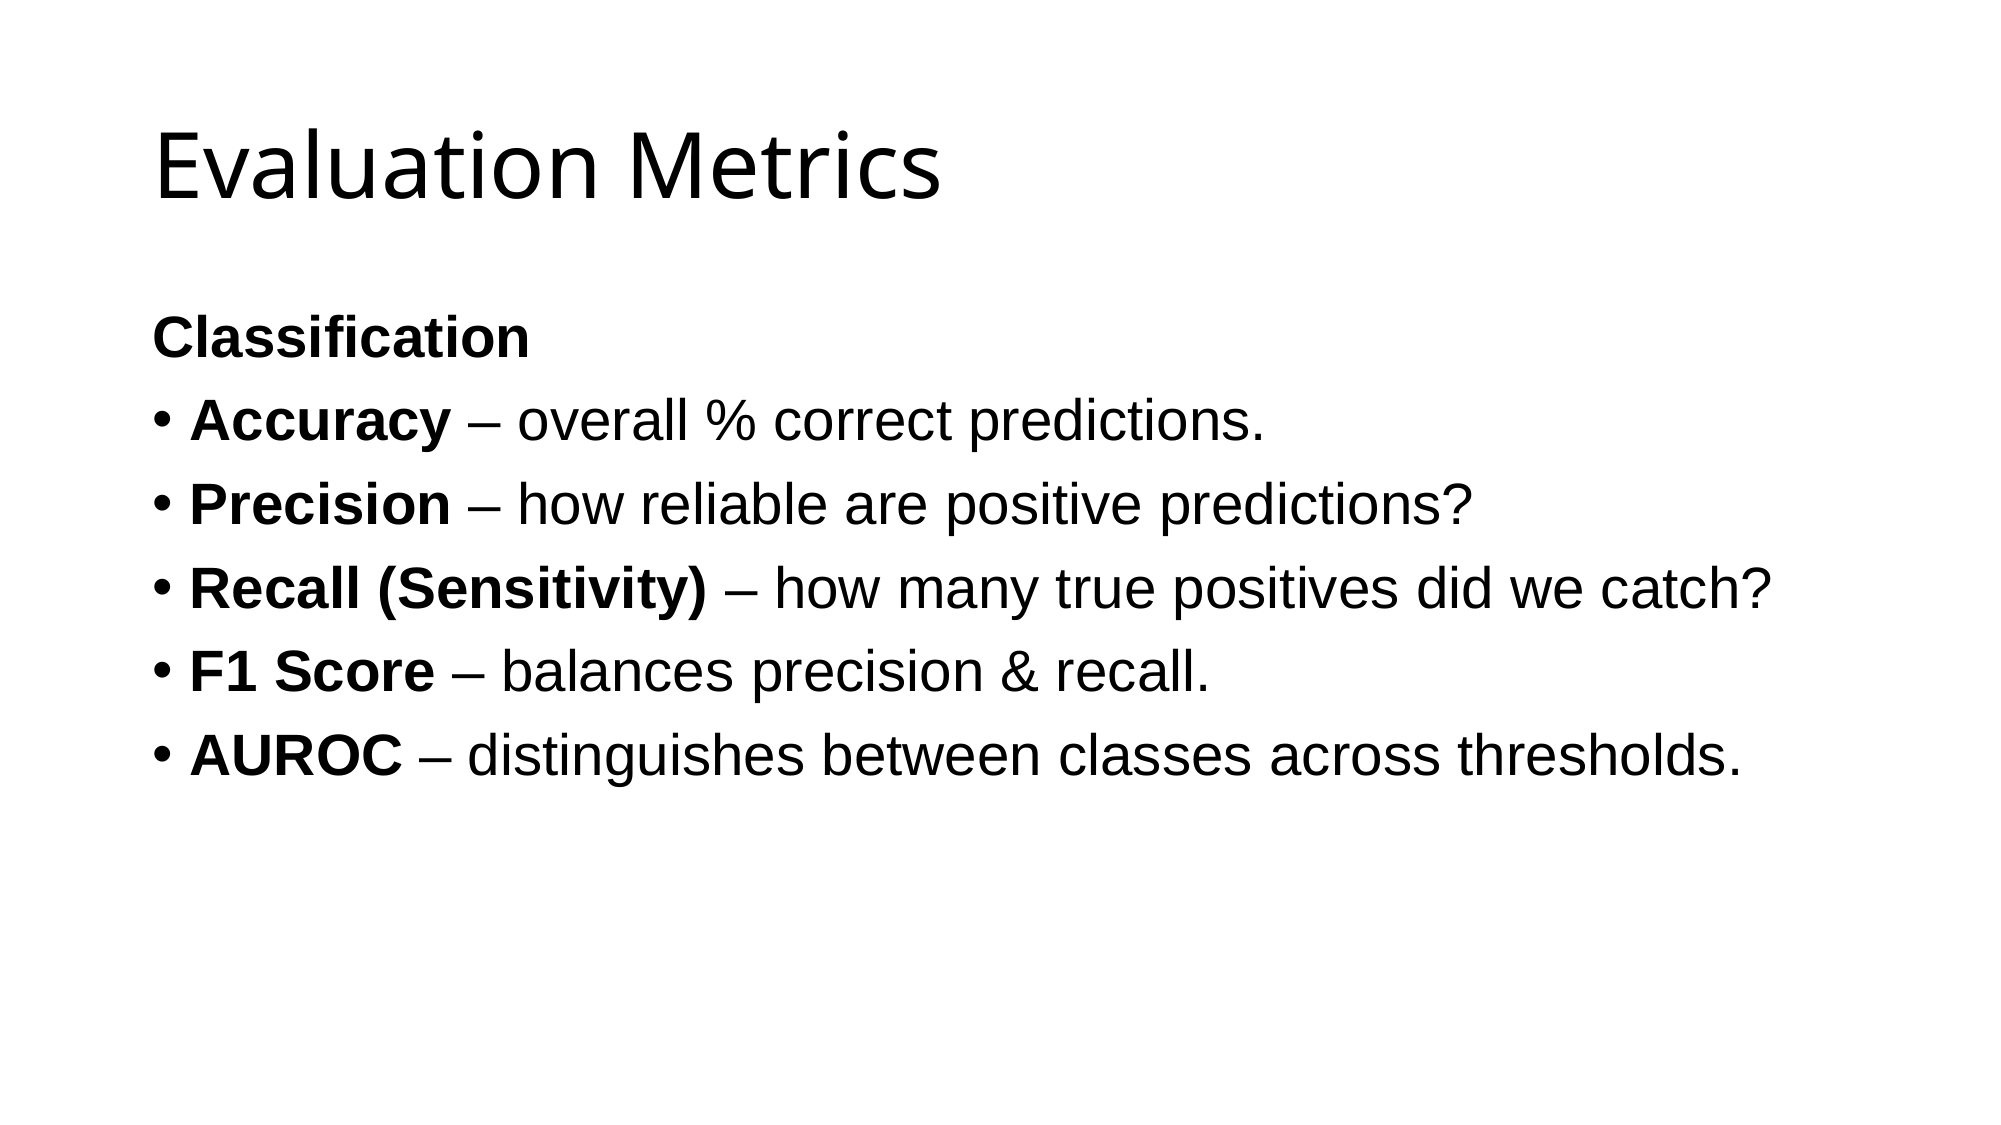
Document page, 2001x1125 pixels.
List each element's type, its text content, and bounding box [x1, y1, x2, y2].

list Classification Accuracy – overall % correct predictions. Precision – how reliable are positive predictions? Recall (Sensitivity) – how many true positives did we catch? F1 Score – balances precision & recall. AUROC – distinguishes between classes across thresholds. [137, 299, 1863, 1014]
title Evaluation Metrics [137, 59, 1863, 278]
